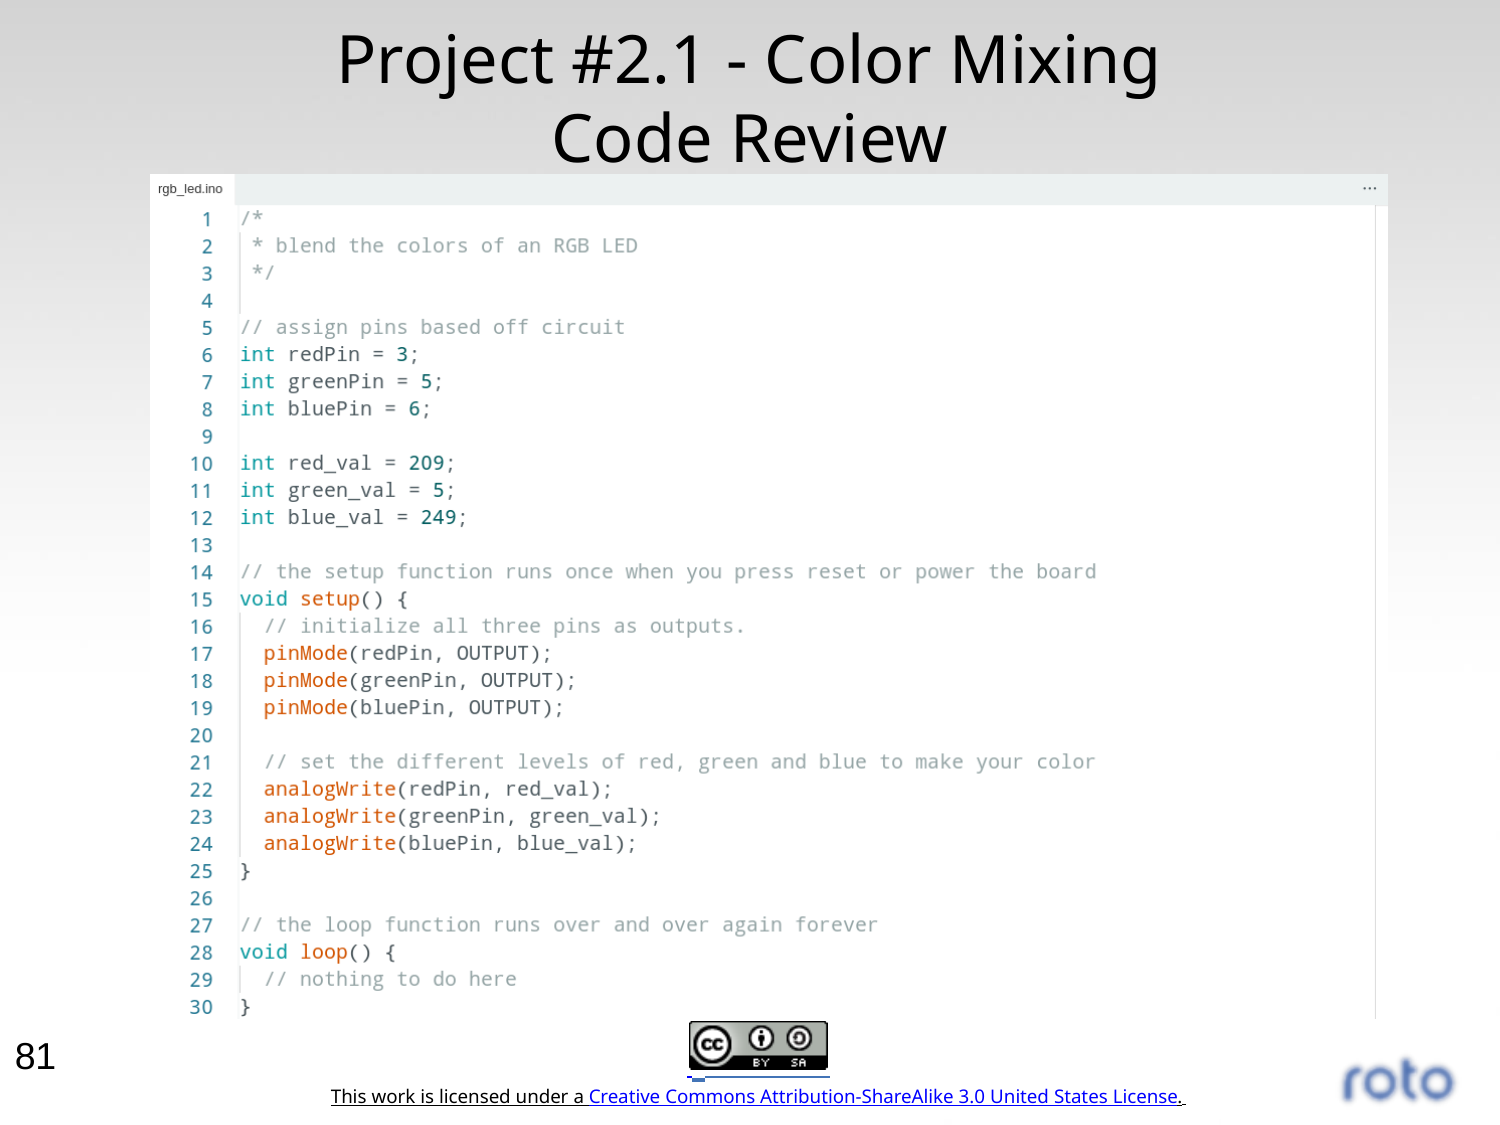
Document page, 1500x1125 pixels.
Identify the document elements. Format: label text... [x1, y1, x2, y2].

title Project #2.1 - Color Mixing Code Review [112, 2, 1388, 190]
picture [0, 0, 1500, 1125]
